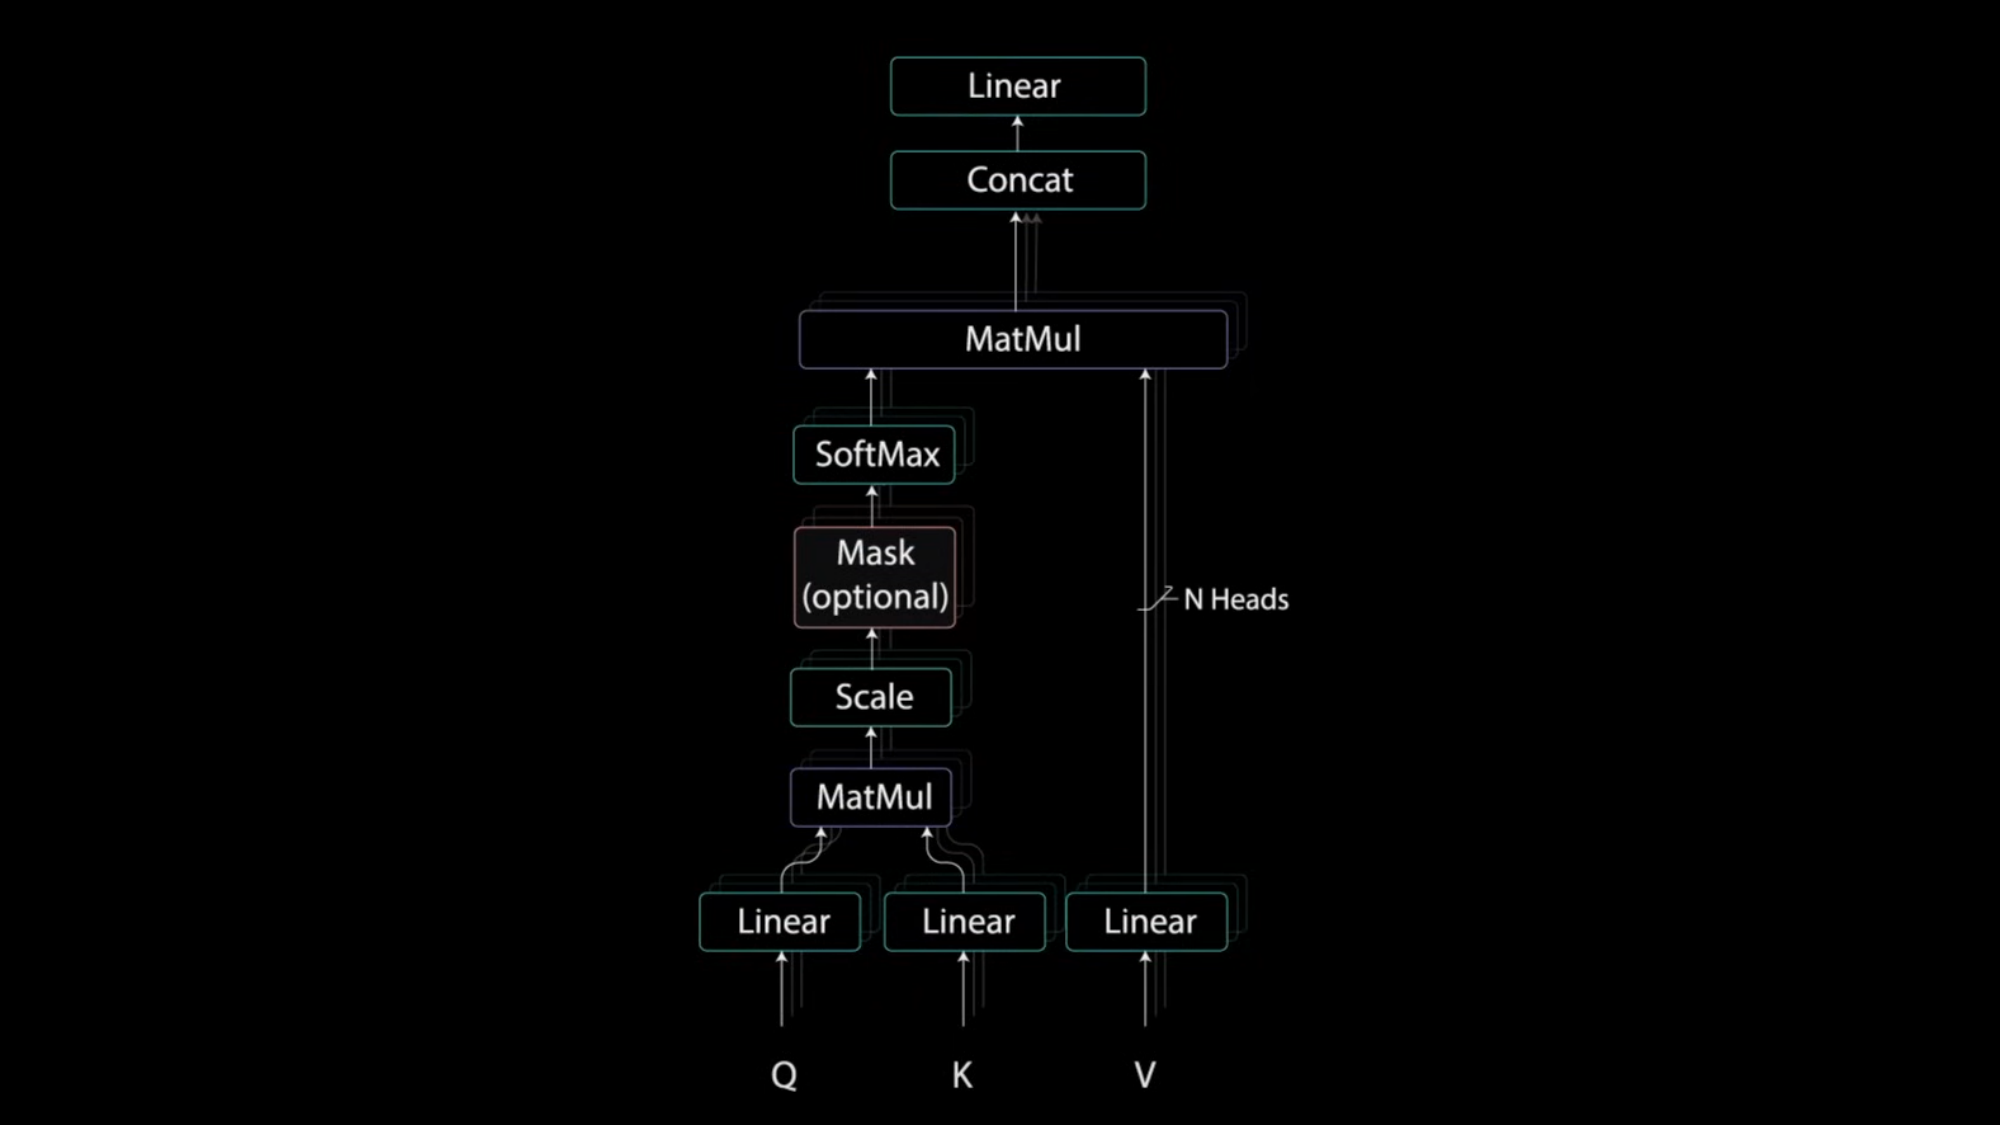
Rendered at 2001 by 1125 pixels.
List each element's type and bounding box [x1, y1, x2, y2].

picture [667, 0, 1333, 1125]
